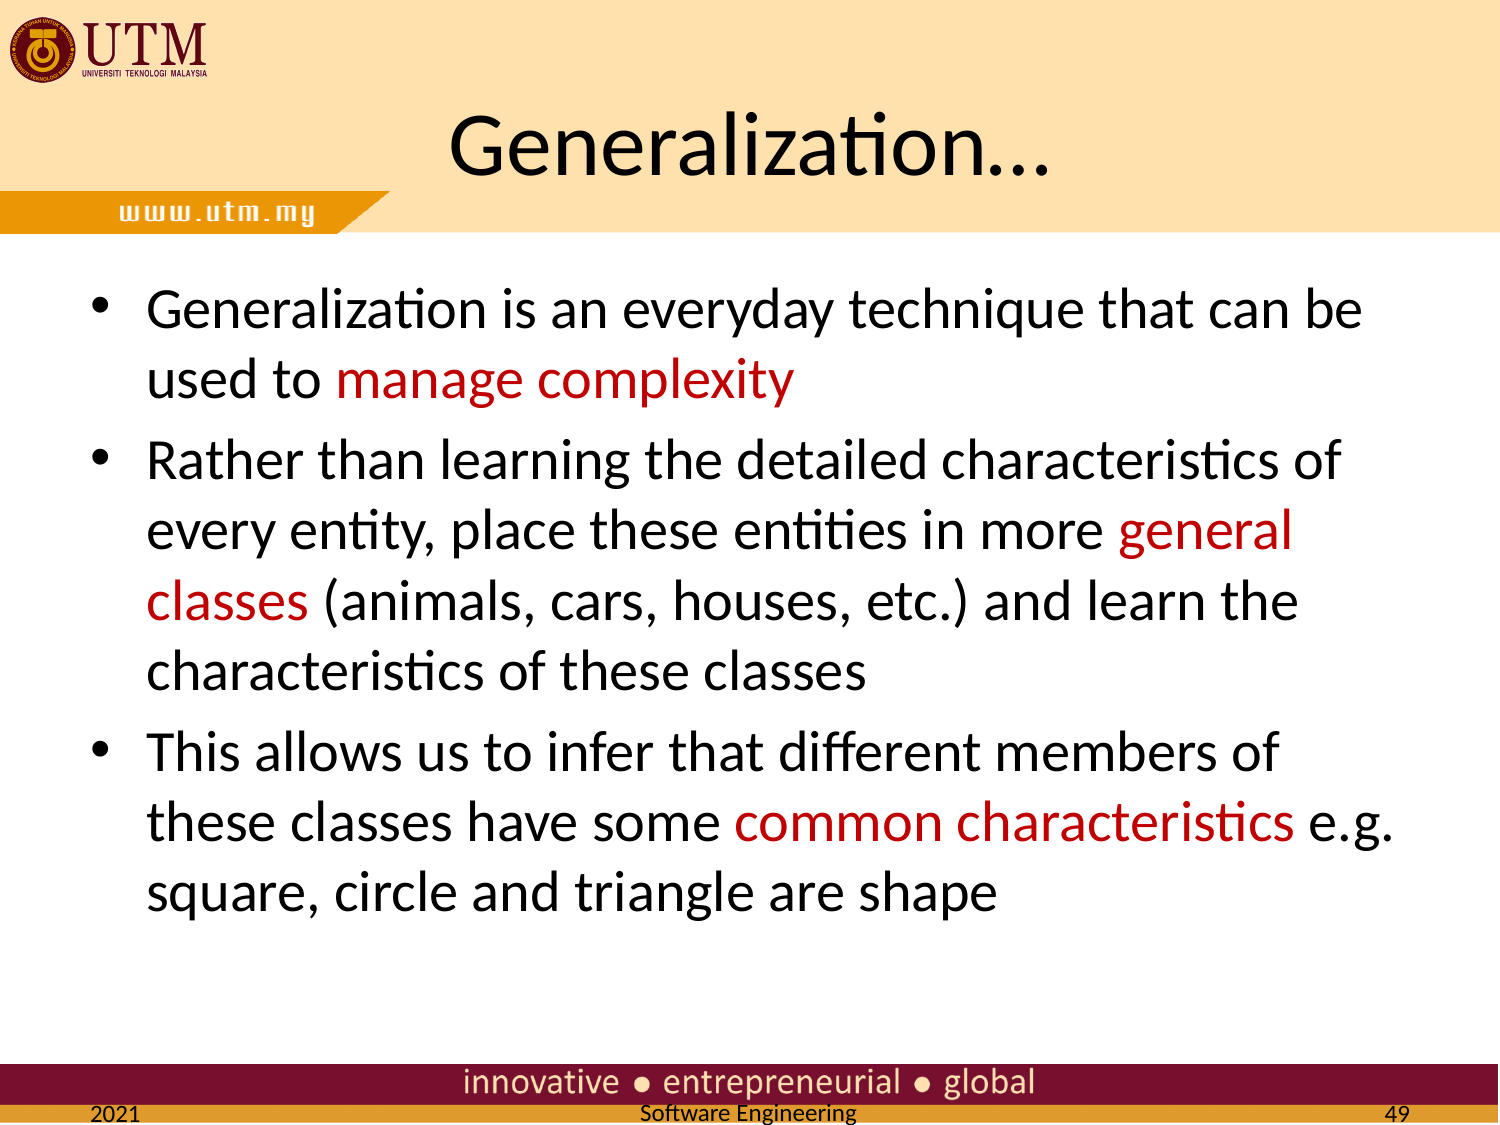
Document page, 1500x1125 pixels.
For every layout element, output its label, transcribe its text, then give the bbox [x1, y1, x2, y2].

title Generalization… [75, 45, 1425, 233]
list Generalization is an everyday technique that can be used to manage complexity Rather than learning the detailed characteristics of every entity, place these entities in more general classes (animals, cars, houses, etc.) and learn the characteristics of these classes This allows us to infer that different members of these classes have some common characteristics e.g. square, circle and triangle are shape [75, 262, 1425, 1005]
slide_number 49 [1074, 1082, 1425, 1125]
picture [0, 1064, 1498, 1123]
footer Software Engineering [405, 1086, 1074, 1125]
picture [10, 17, 207, 83]
slide_number 2021 [75, 1082, 425, 1125]
picture [0, 191, 390, 234]
